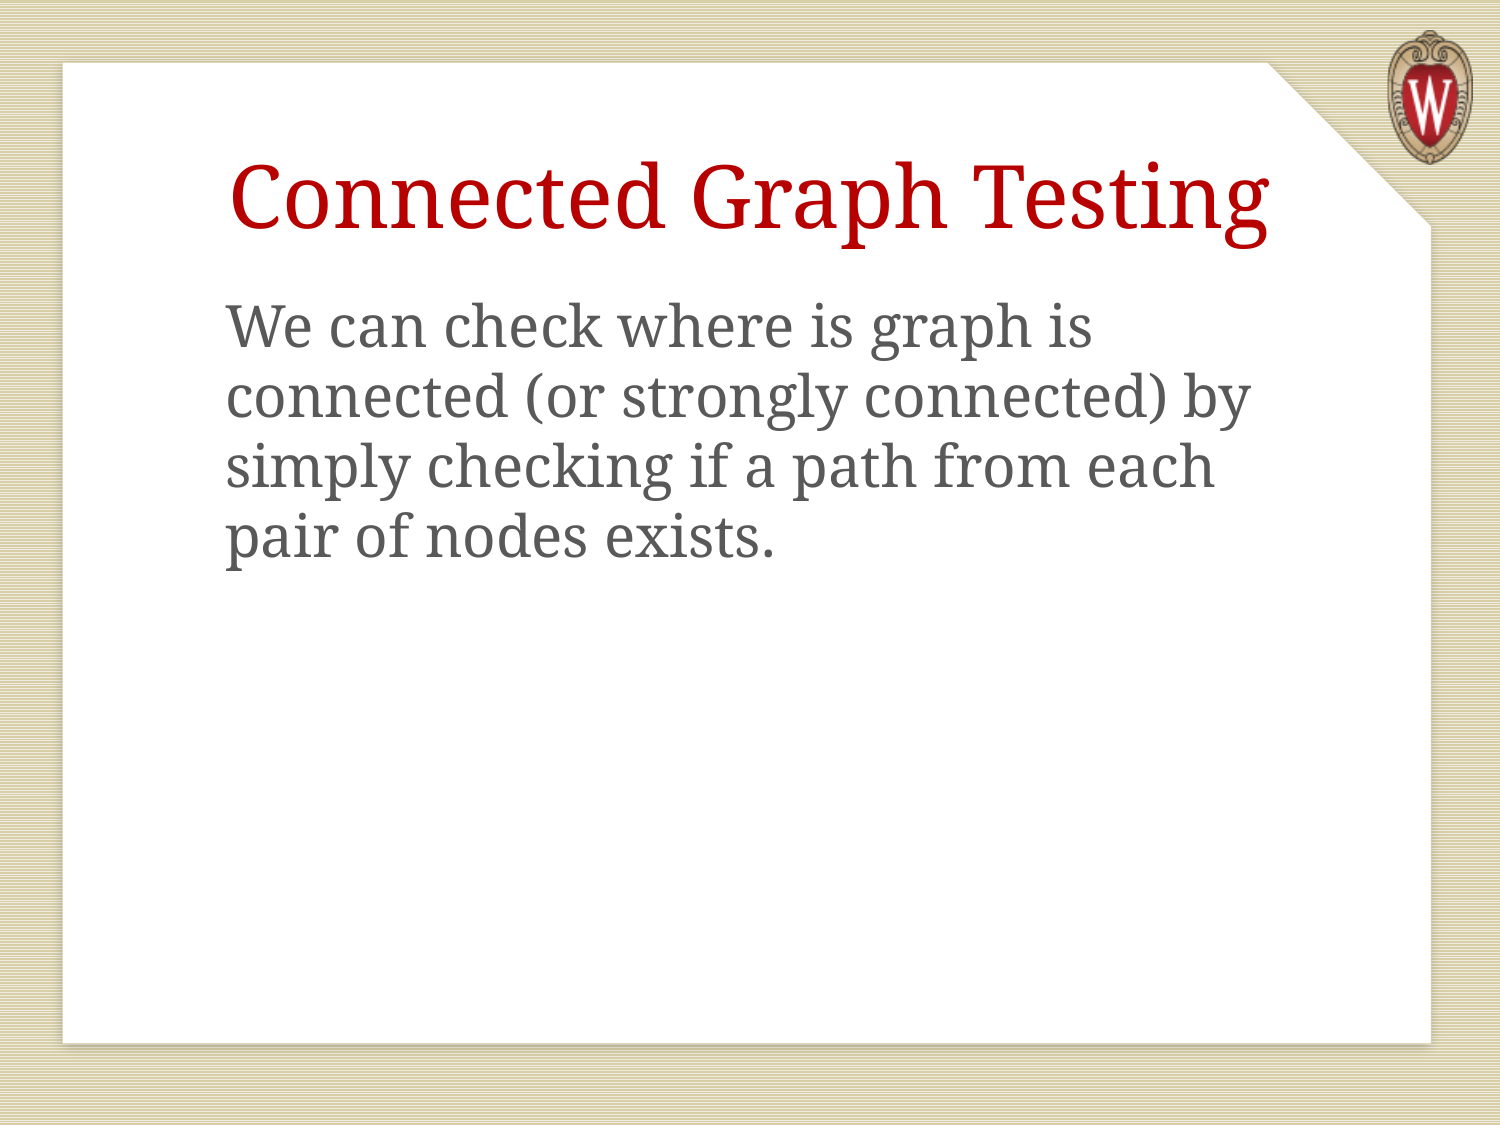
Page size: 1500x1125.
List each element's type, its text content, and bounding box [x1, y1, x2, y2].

subtitle We can check where is graph is connected (or strongly connected) by simply checking if a path from each pair of nodes exists. [225, 289, 1275, 887]
title Connected Graph Testing [112, 141, 1388, 290]
